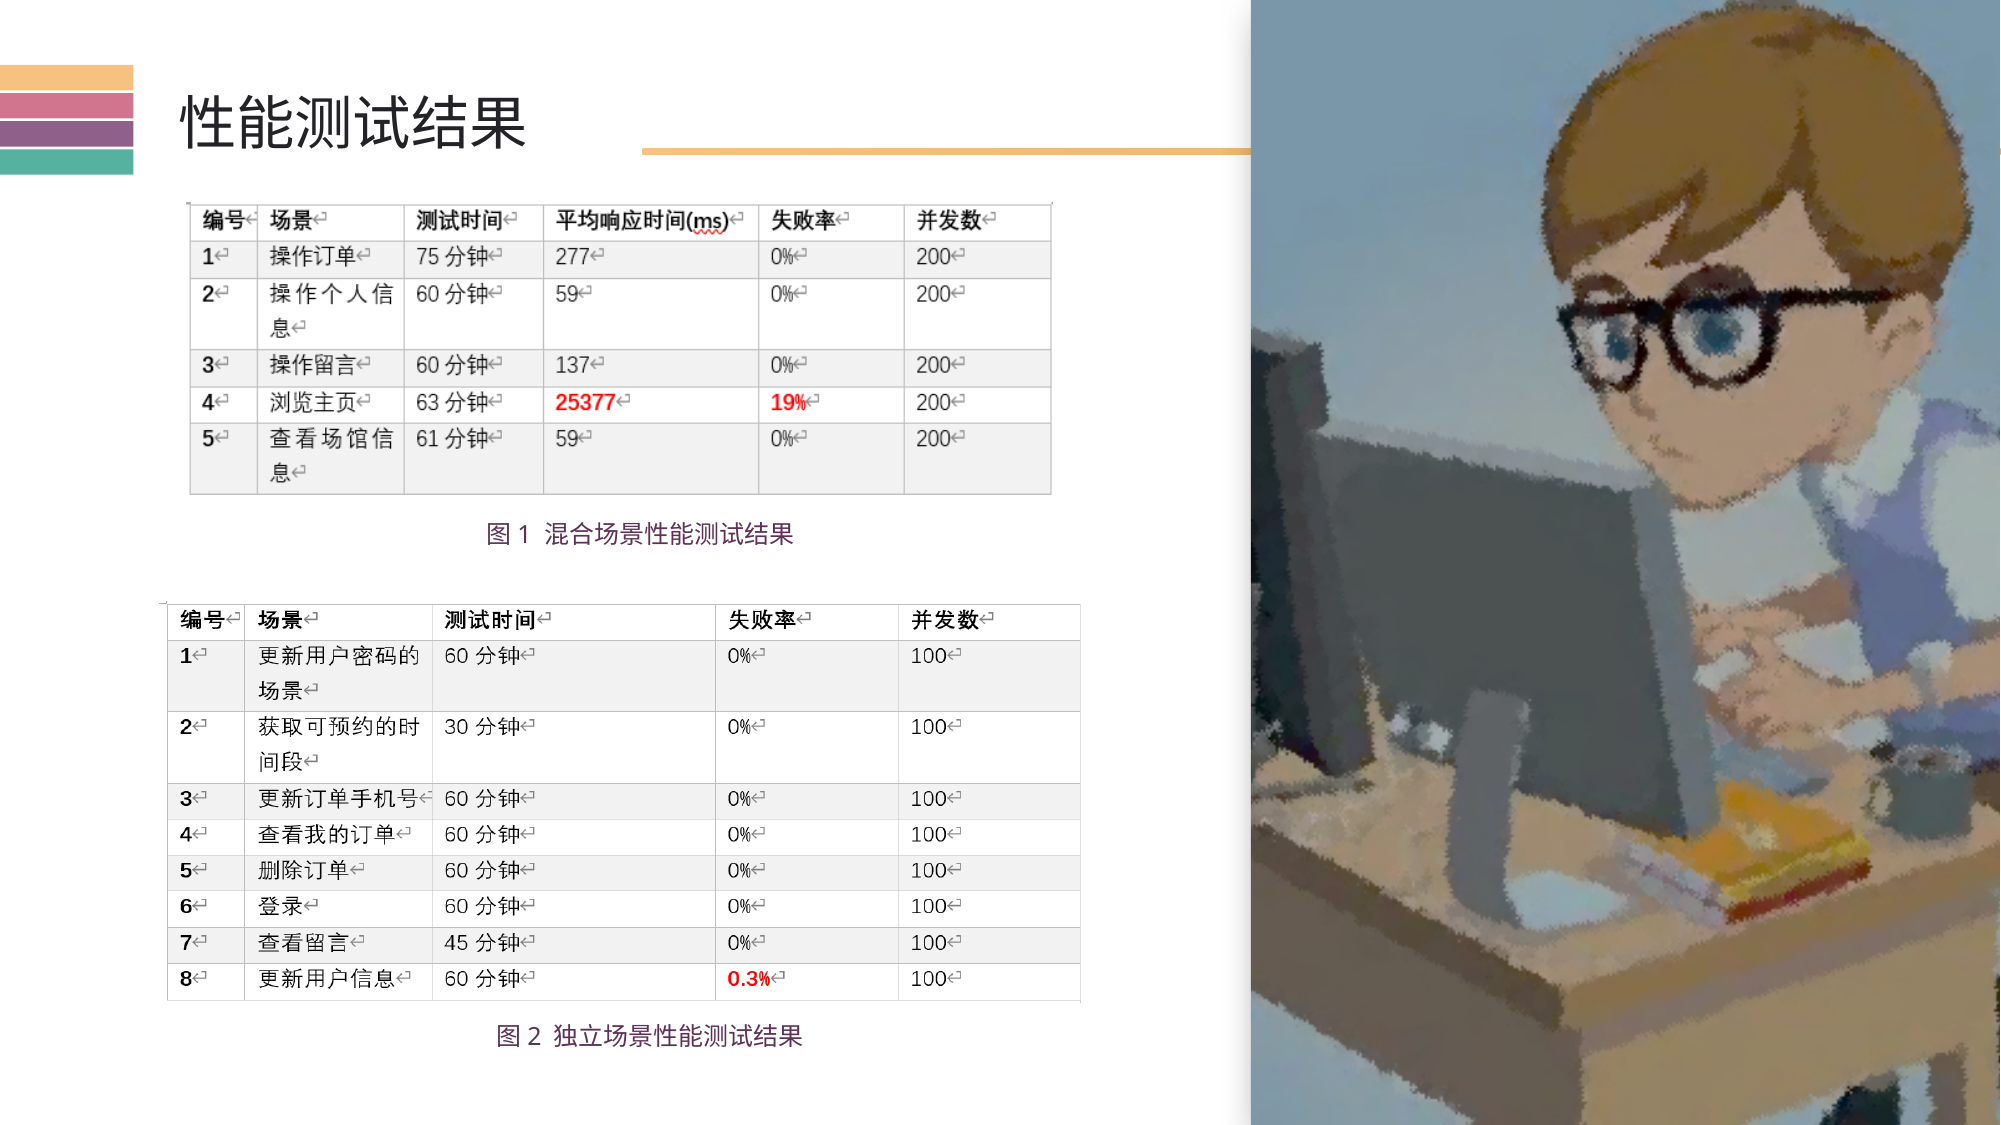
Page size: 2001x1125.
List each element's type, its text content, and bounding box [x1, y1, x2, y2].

text_box 图2 独立场景性能测试结果 [481, 1013, 824, 1059]
picture [1250, 0, 2000, 1125]
picture [159, 601, 1081, 1004]
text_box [0, 64, 1250, 175]
picture [186, 202, 1053, 496]
text_box 图1 混合场景性能测试结果 [471, 510, 814, 556]
